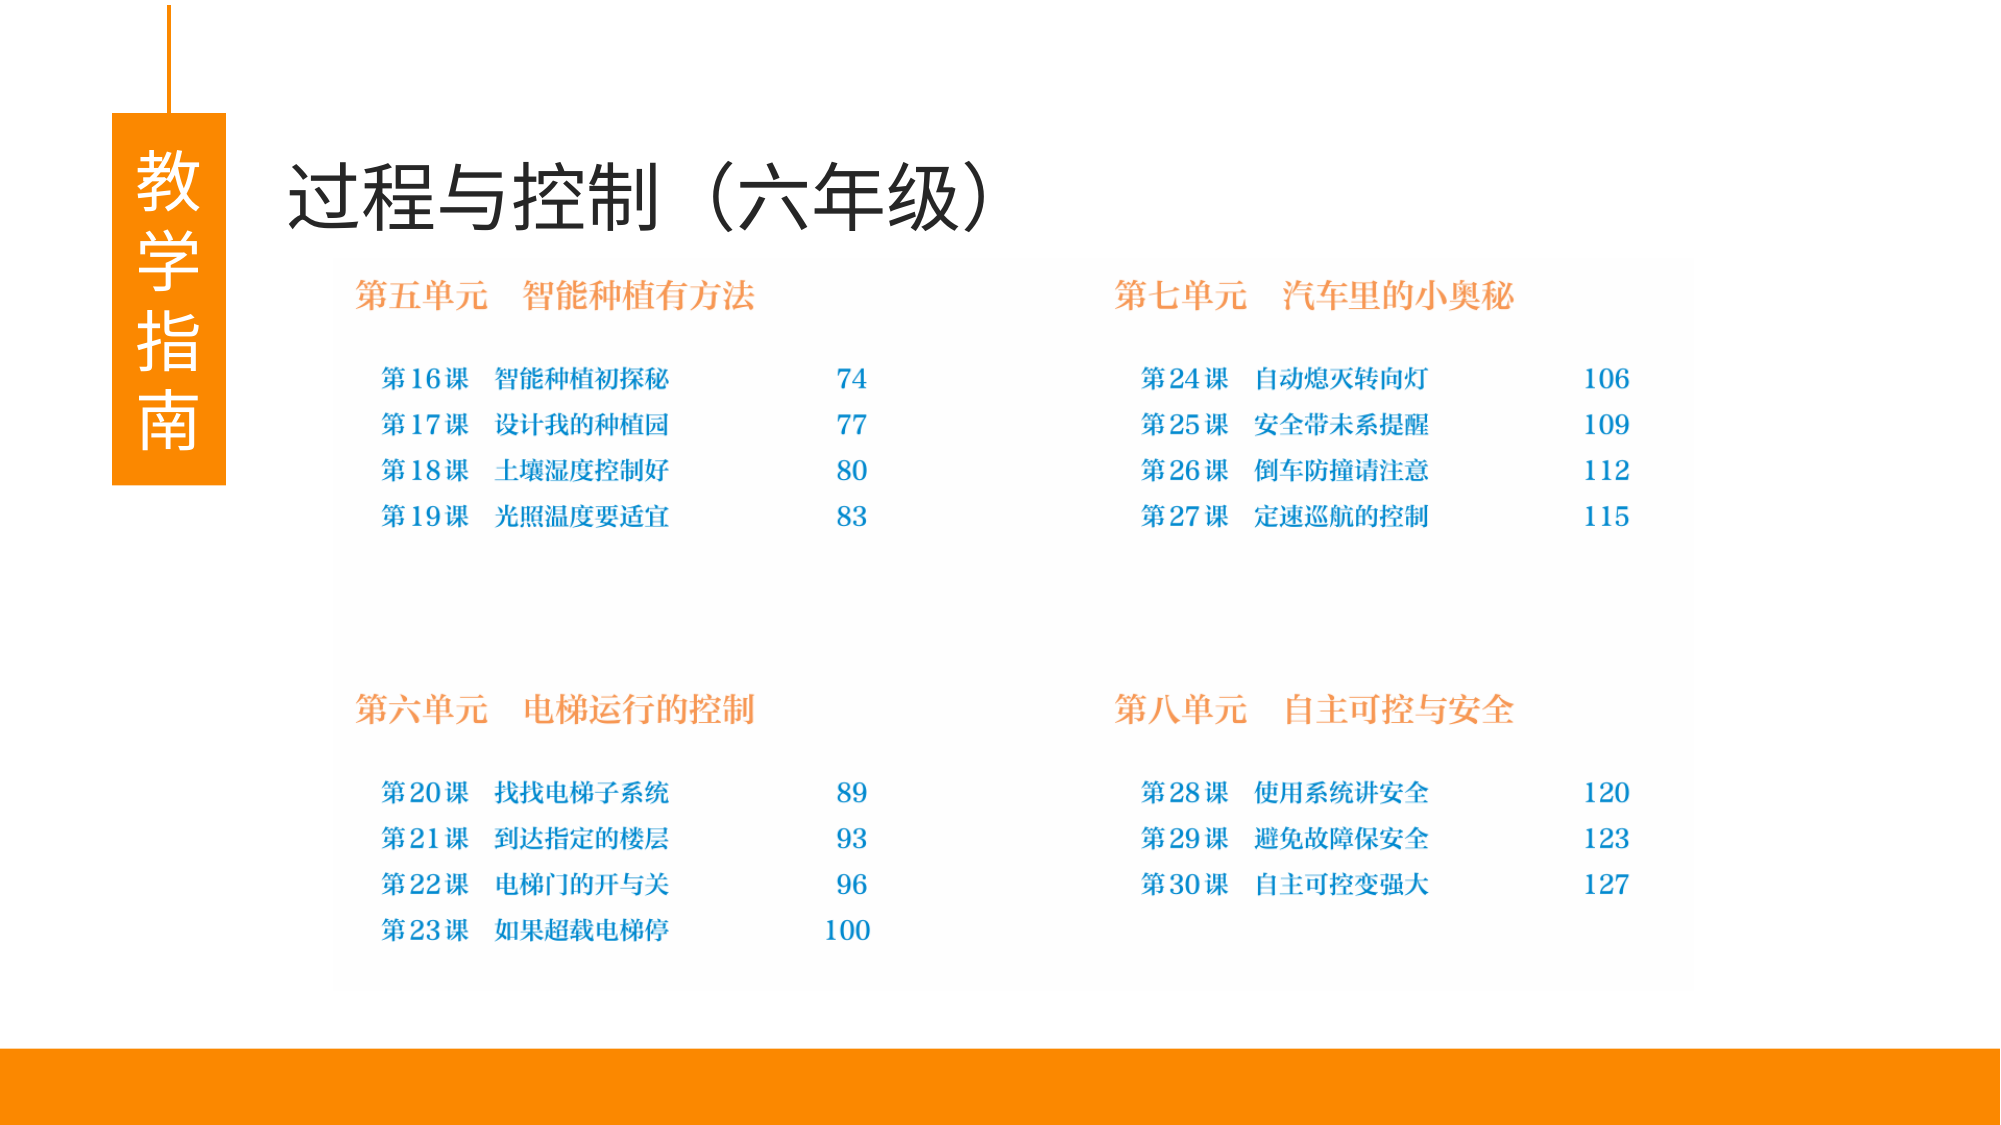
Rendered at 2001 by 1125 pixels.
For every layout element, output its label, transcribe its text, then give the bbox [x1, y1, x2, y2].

text_box 过程与控制（六年级） [271, 143, 1052, 339]
picture [333, 258, 1694, 991]
text_box 教学指南 [111, 112, 227, 486]
